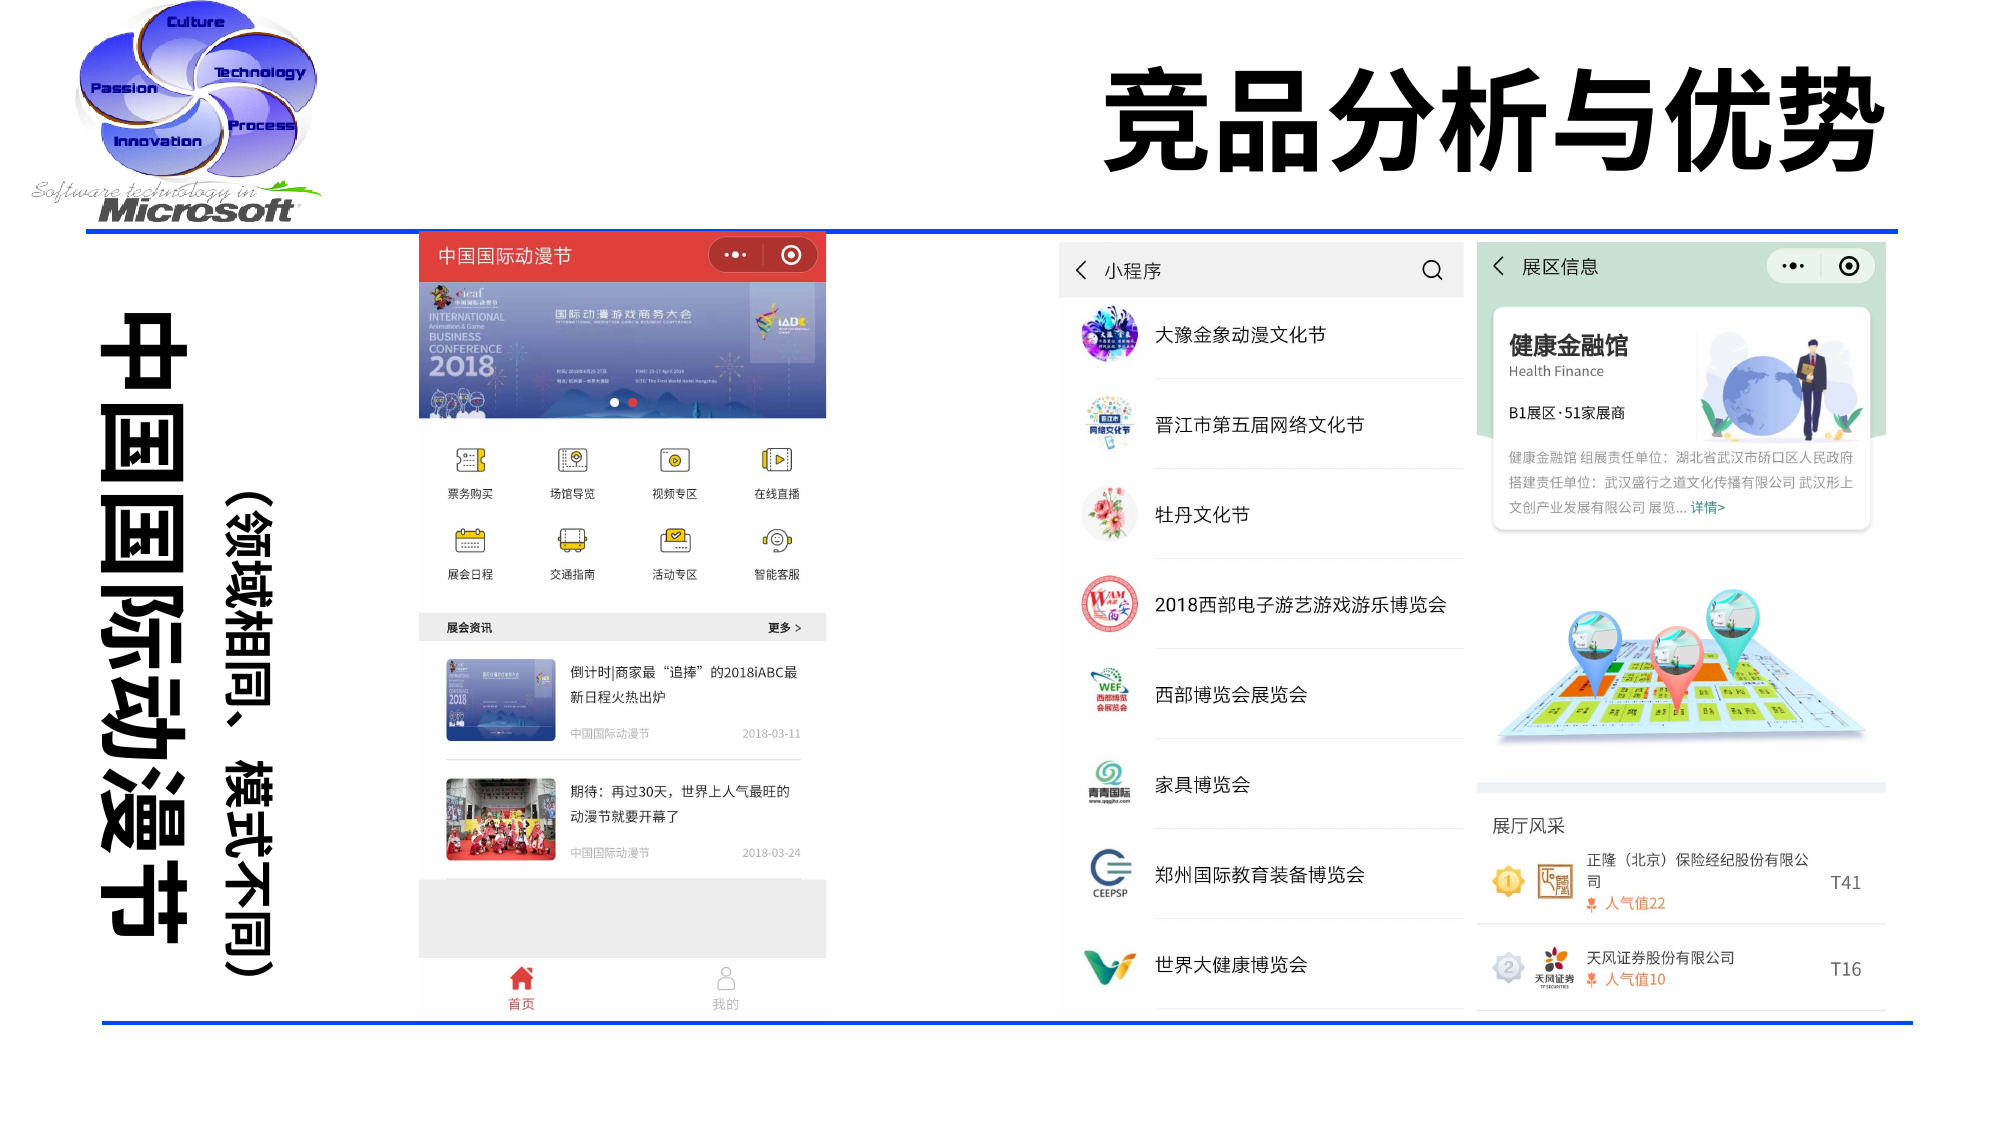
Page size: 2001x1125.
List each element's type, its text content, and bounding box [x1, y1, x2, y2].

picture [417, 231, 827, 1024]
text_box 中国国际动漫节 [66, 290, 209, 1024]
text_box （领域相同、模式不同） [196, 444, 288, 1071]
text_box 竞品分析与优势 [988, 42, 1903, 193]
picture [1058, 241, 1464, 1016]
picture [1476, 241, 1887, 1016]
picture [31, 0, 323, 222]
